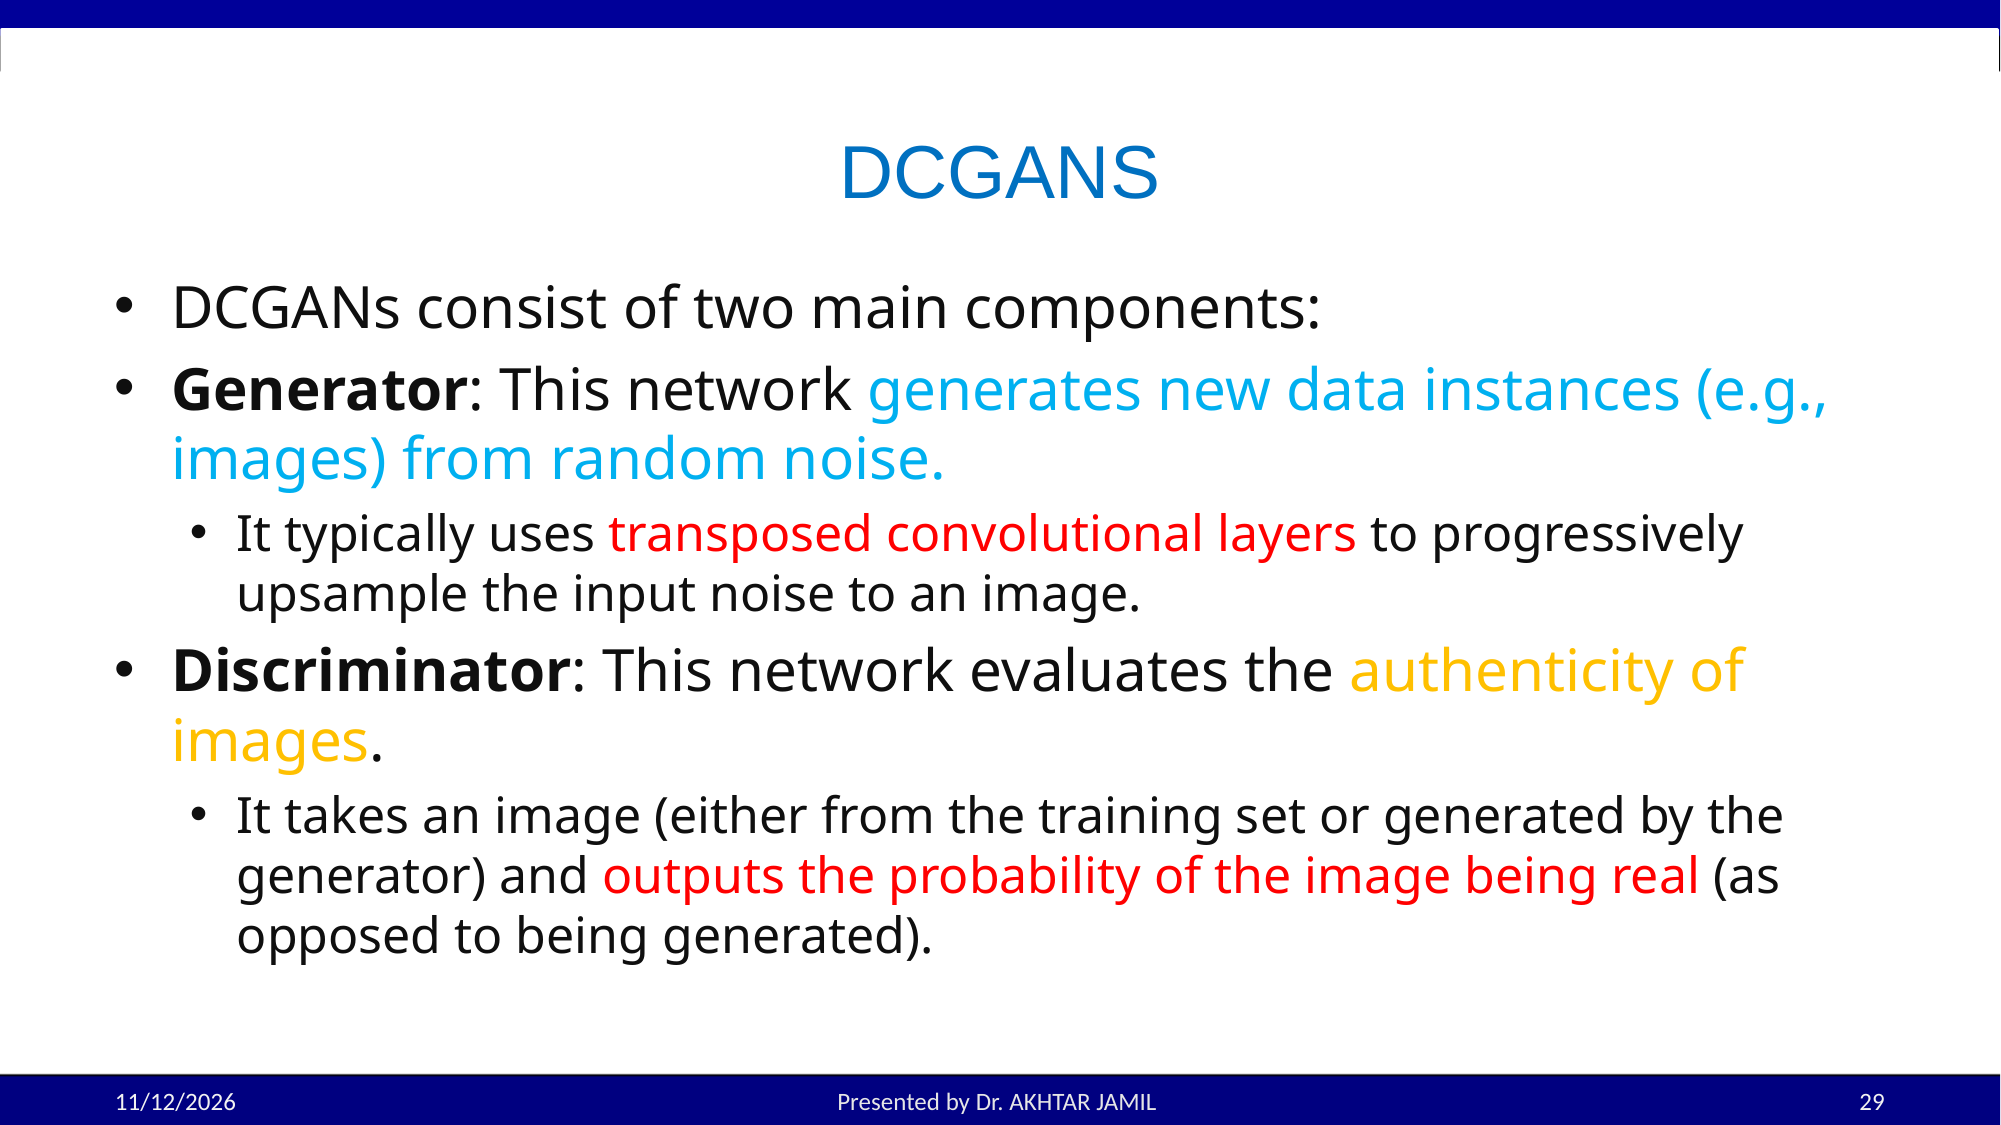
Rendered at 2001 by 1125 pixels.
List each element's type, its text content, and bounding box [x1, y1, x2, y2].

title DCGANS [99, 99, 1900, 238]
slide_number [99, 1062, 567, 1125]
slide_number 29 [1433, 1062, 1900, 1125]
picture [0, 0, 2001, 1125]
footer Presented by Dr. AKHTAR JAMIL [683, 1062, 1317, 1125]
list DCGANs consist of two main components: Generator: This network generates new data instances (e.g., images) from random noise. It typically uses transposed convolutional layers to progressively upsample the input noise to an image. Discriminator: This network evaluates the authenticity of images. It takes an image (either from the training set or generated by the generator) and outputs the probability of the image being real (as opposed to being generated). [99, 262, 1900, 1005]
